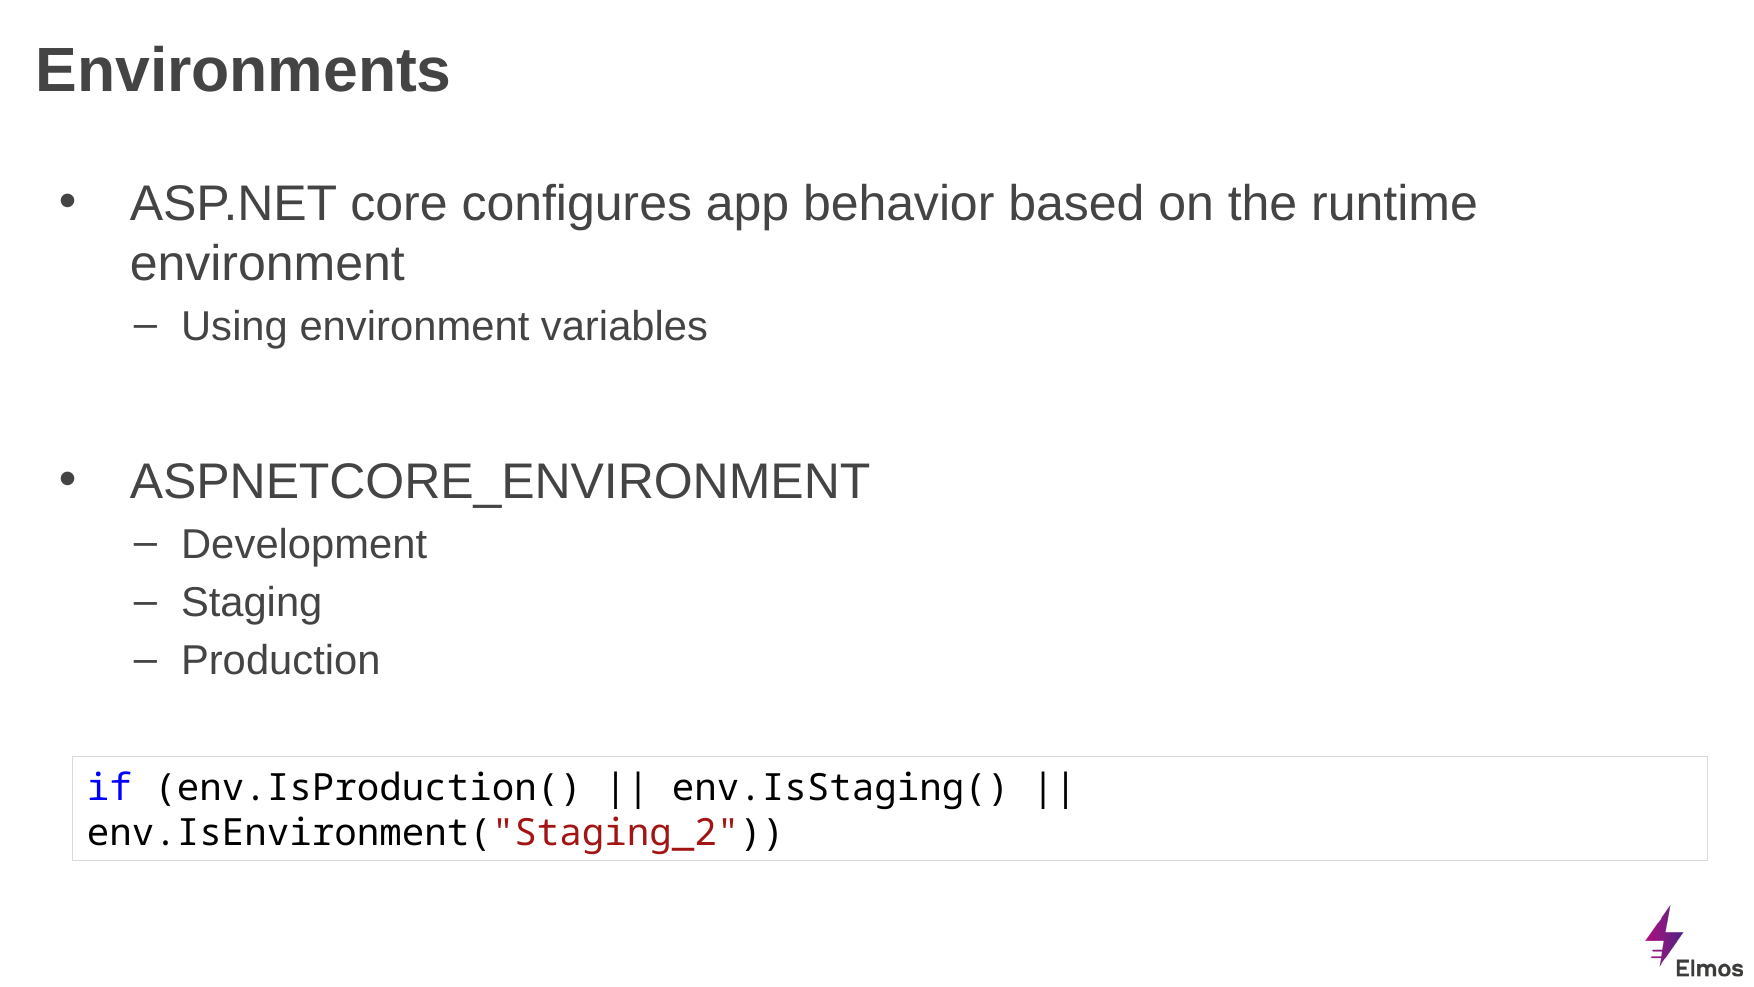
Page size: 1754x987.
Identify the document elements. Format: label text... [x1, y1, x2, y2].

picture [1645, 905, 1743, 977]
list ASP.NET core configures app behavior based on the runtime environment Using environment variables ASPNETCORE_ENVIRONMENT Development Staging Production [59, 170, 1721, 958]
text_box if (env.IsProduction() || env.IsStaging() || env.IsEnvironment("Staging_2")) [72, 756, 1708, 861]
title Environments [35, 29, 1721, 133]
